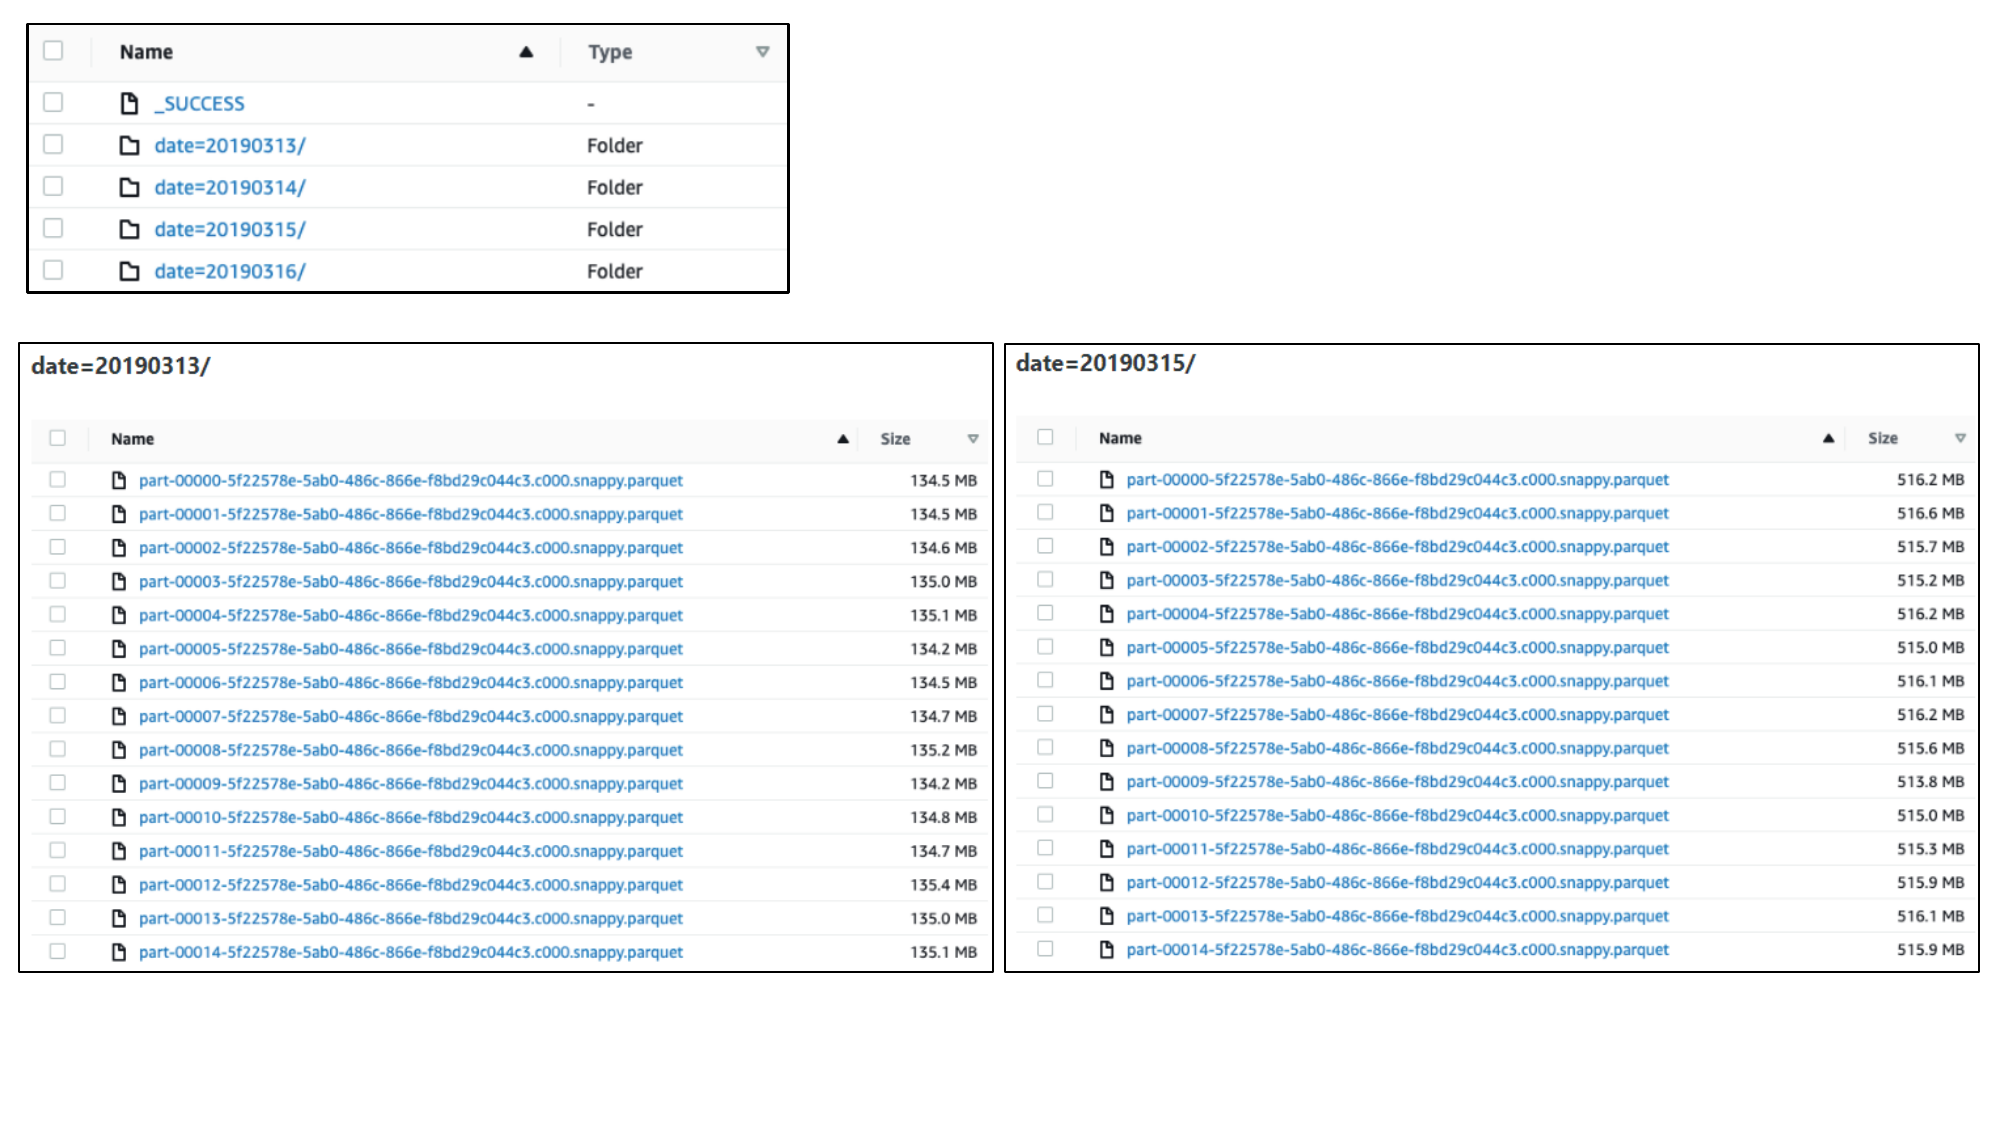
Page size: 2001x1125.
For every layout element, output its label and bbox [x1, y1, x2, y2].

picture [1006, 345, 1978, 971]
picture [28, 25, 788, 292]
picture [20, 344, 992, 971]
